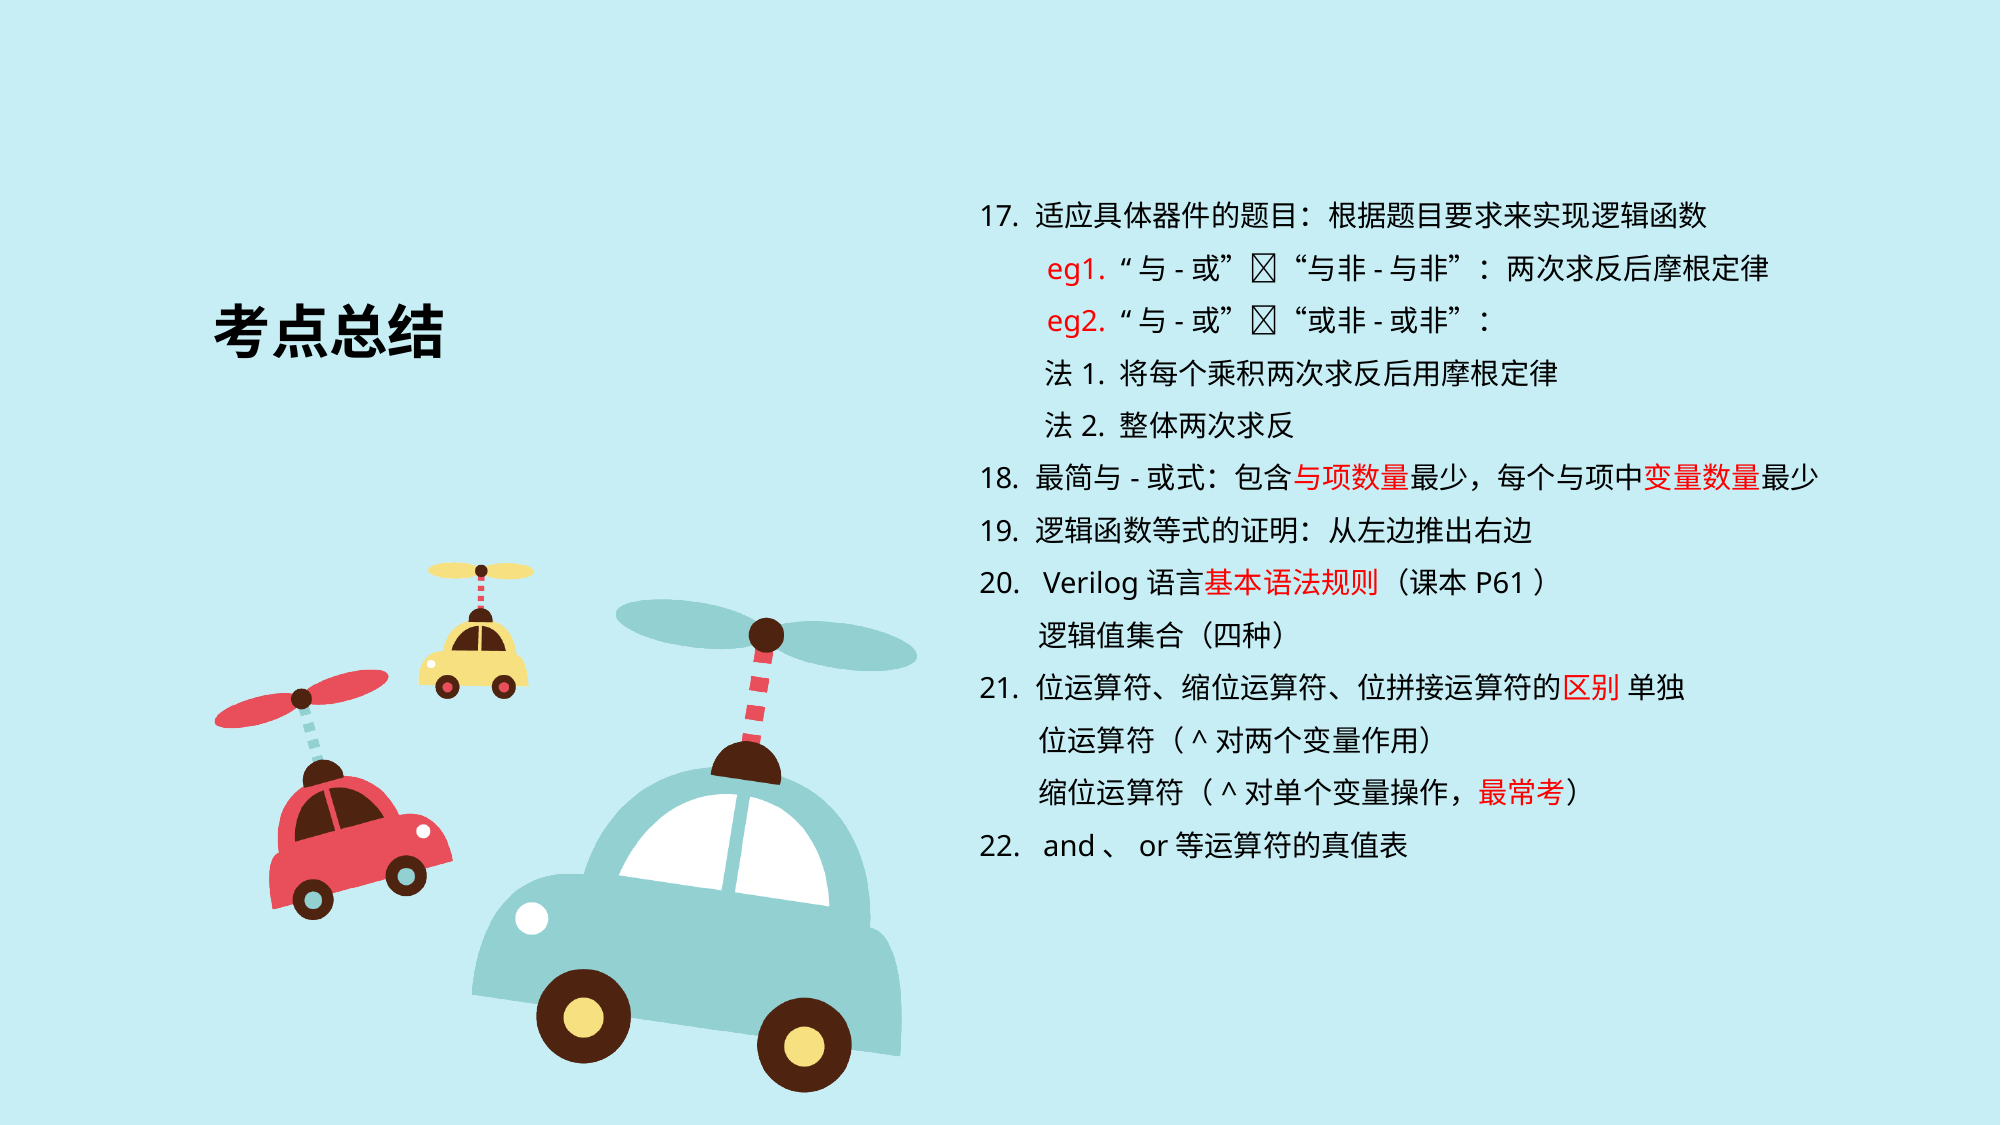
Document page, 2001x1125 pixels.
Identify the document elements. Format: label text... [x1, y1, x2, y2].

text_box 考点总结 [198, 288, 945, 373]
text_box 适应具体器件的题目：根据题目要求来实现逻辑函数 eg1. “与-或”“与非-与非”：两次求反后摩根定律 eg2. “与-或”“或非-或非”： 法1. 将每个乘积两次求反后用摩根定律 法2. 整体两次求反 最简与-或式：包含与项数量最少，每个与项中变量数量最少 逻辑函数等式的证明：从左边推出右边 Verilog语言基本语法规则（课本P61） 逻辑值集合（四种） 位运算符、缩位运算符、位拼接运算符的区别 单独 位运算符（^对两个变量作用） 缩位运算符（^对单个变量操作，最常考） 22. and、or等运算符的真值表 [964, 172, 1933, 870]
picture [177, 522, 965, 1104]
